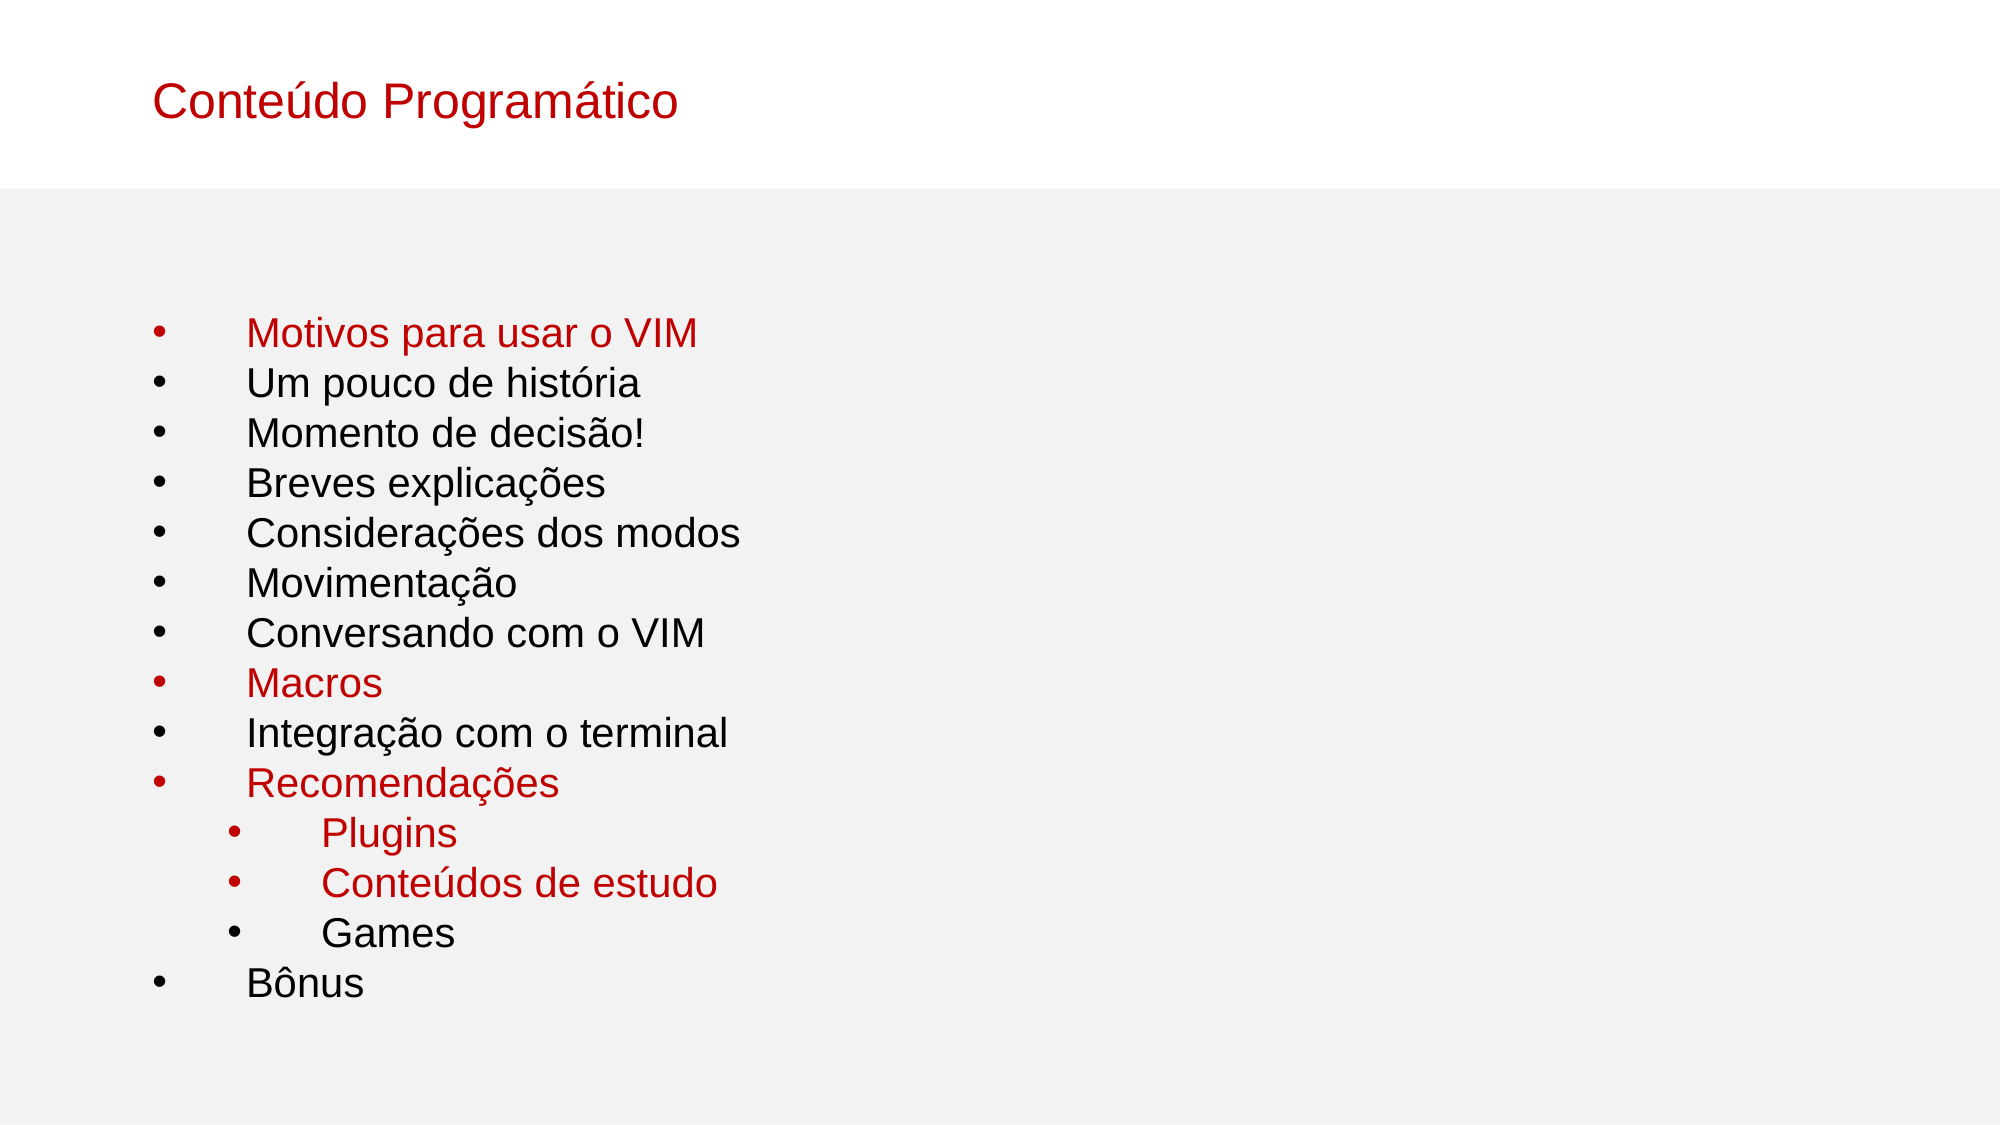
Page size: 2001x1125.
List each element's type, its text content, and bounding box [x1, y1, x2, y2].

text_box Motivos para usar o VIM Um pouco de história Momento de decisão! Breves explicações Considerações dos modos Movimentação Conversando com o VIM Macros Integração com o terminal Recomendações Plugins Conteúdos de estudo Games Bônus [137, 298, 1860, 862]
text_box Conteúdo Programático [137, 59, 1863, 137]
